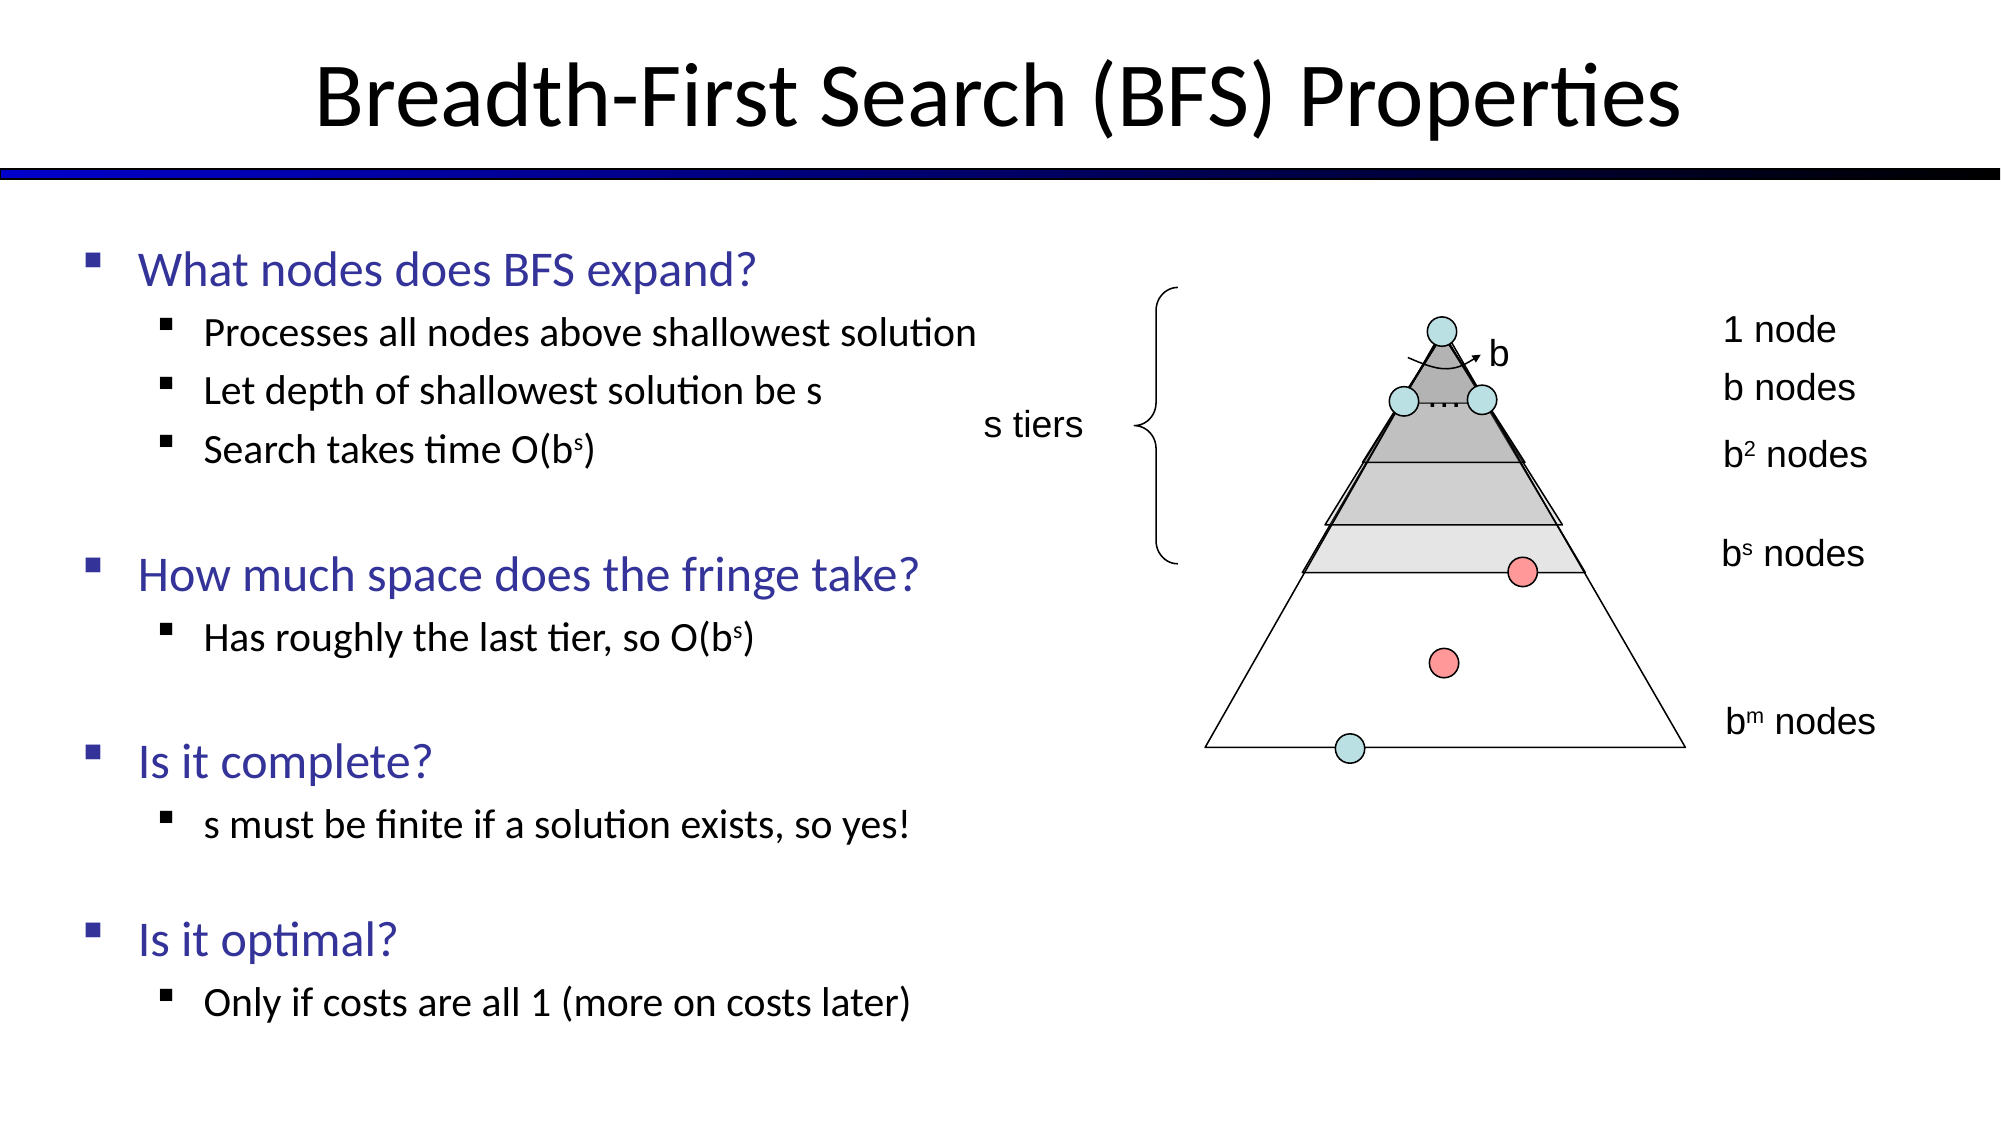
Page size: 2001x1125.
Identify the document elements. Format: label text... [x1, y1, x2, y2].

text_box s tiers [968, 392, 1177, 453]
title Breadth-First Search (BFS) Properties [0, 0, 2000, 184]
text_box [1522, 463, 1563, 525]
text_box 1 node [1707, 297, 1892, 358]
text_box [1407, 354, 1473, 369]
text_box bs nodes [1706, 521, 1946, 582]
text_box [1427, 316, 1457, 347]
text_box b2 nodes [1708, 422, 1892, 483]
text_box [1492, 411, 1525, 463]
text_box [1156, 287, 1178, 564]
text_box [1389, 386, 1410, 417]
text_box [1324, 463, 1366, 525]
text_box [1335, 733, 1365, 764]
text_box [1205, 365, 1686, 748]
text_box … [1410, 362, 1456, 423]
text_box [1467, 385, 1497, 415]
list What nodes does BFS expand? Processes all nodes above shallowest solution Let depth of shallowest solution be s Search takes time O(bs) How much space does the fringe take? Has roughly the last tier, so O(bs) Is it complete? s must be finite if a solution exists, so yes! Is it optimal? Only if costs are all 1 (more on costs later) [66, 228, 1001, 1006]
text_box [1508, 557, 1538, 587]
text_box [1362, 413, 1394, 463]
text_box [1429, 648, 1459, 678]
text_box [1427, 343, 1459, 356]
text_box b [1473, 321, 1523, 382]
text_box b nodes [1708, 355, 1892, 416]
text_box bm nodes [1710, 689, 1950, 750]
